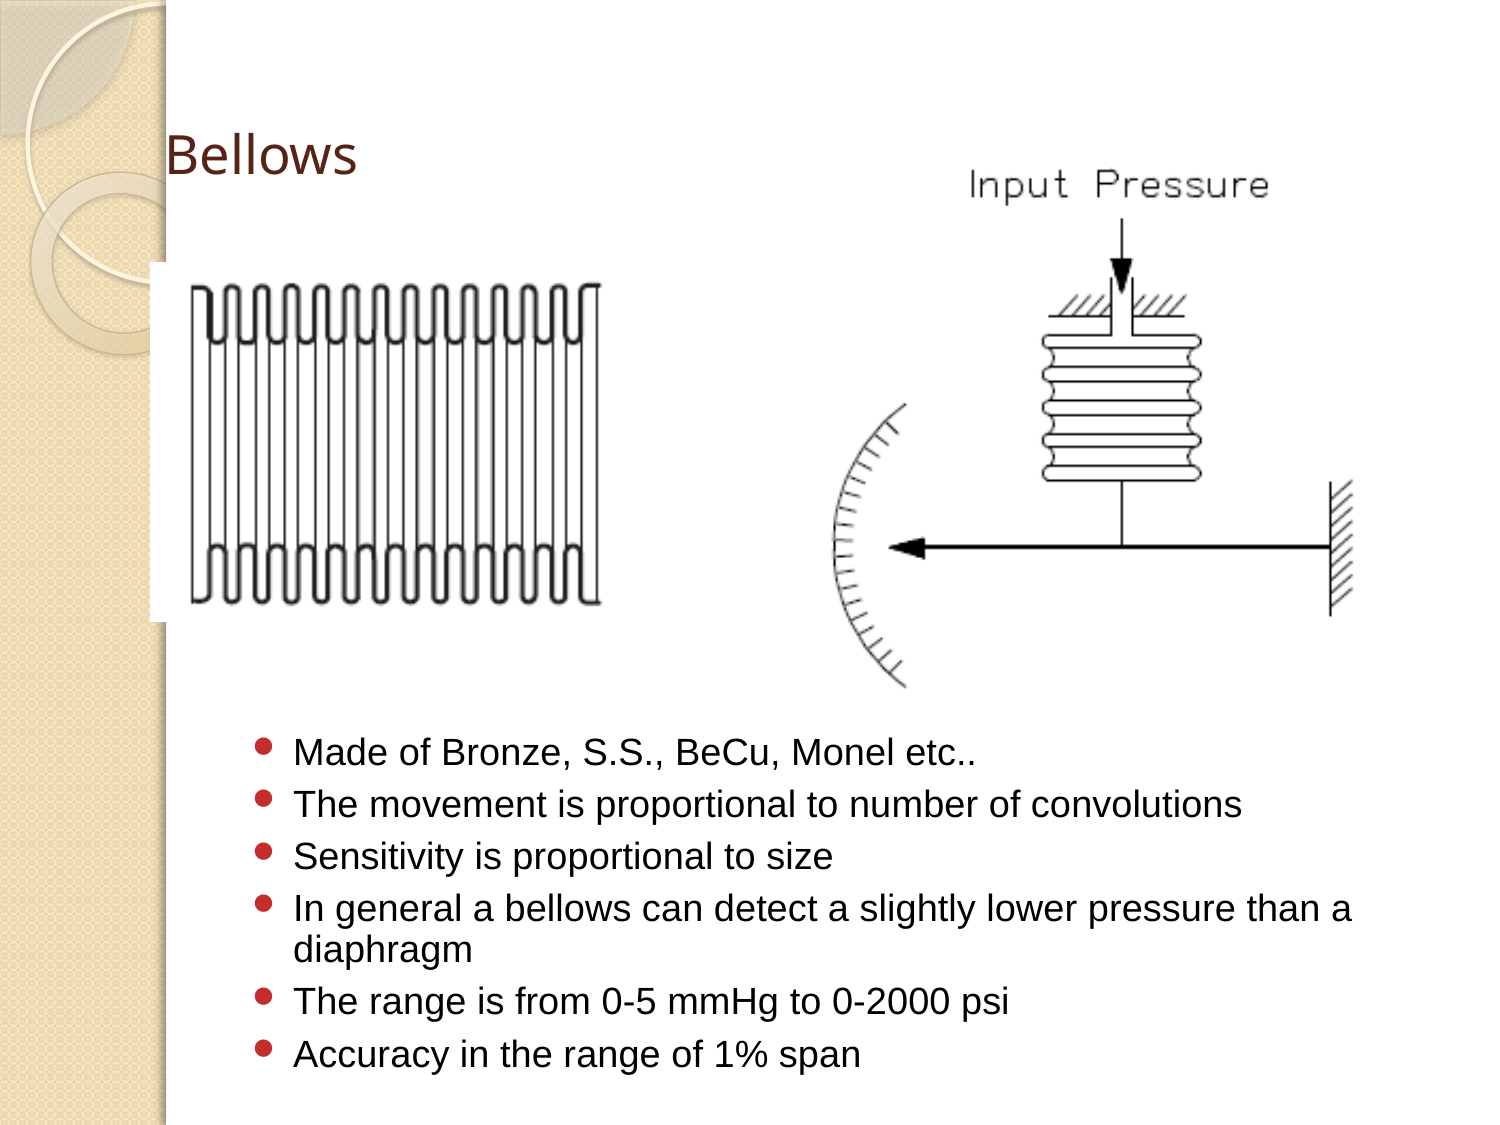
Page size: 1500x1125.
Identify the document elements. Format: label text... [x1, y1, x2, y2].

list Made of Bronze, S.S., BeCu, Monel etc.. The movement is proportional to number of convolutions Sensitivity is proportional to size In general a bellows can detect a slightly lower pressure than a diaphragm The range is from 0-5 mmHg to 0-2000 psi Accuracy in the range of 1% span [237, 725, 1425, 1088]
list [799, 162, 1380, 695]
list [149, 262, 656, 622]
title Bellows [150, 112, 1500, 193]
